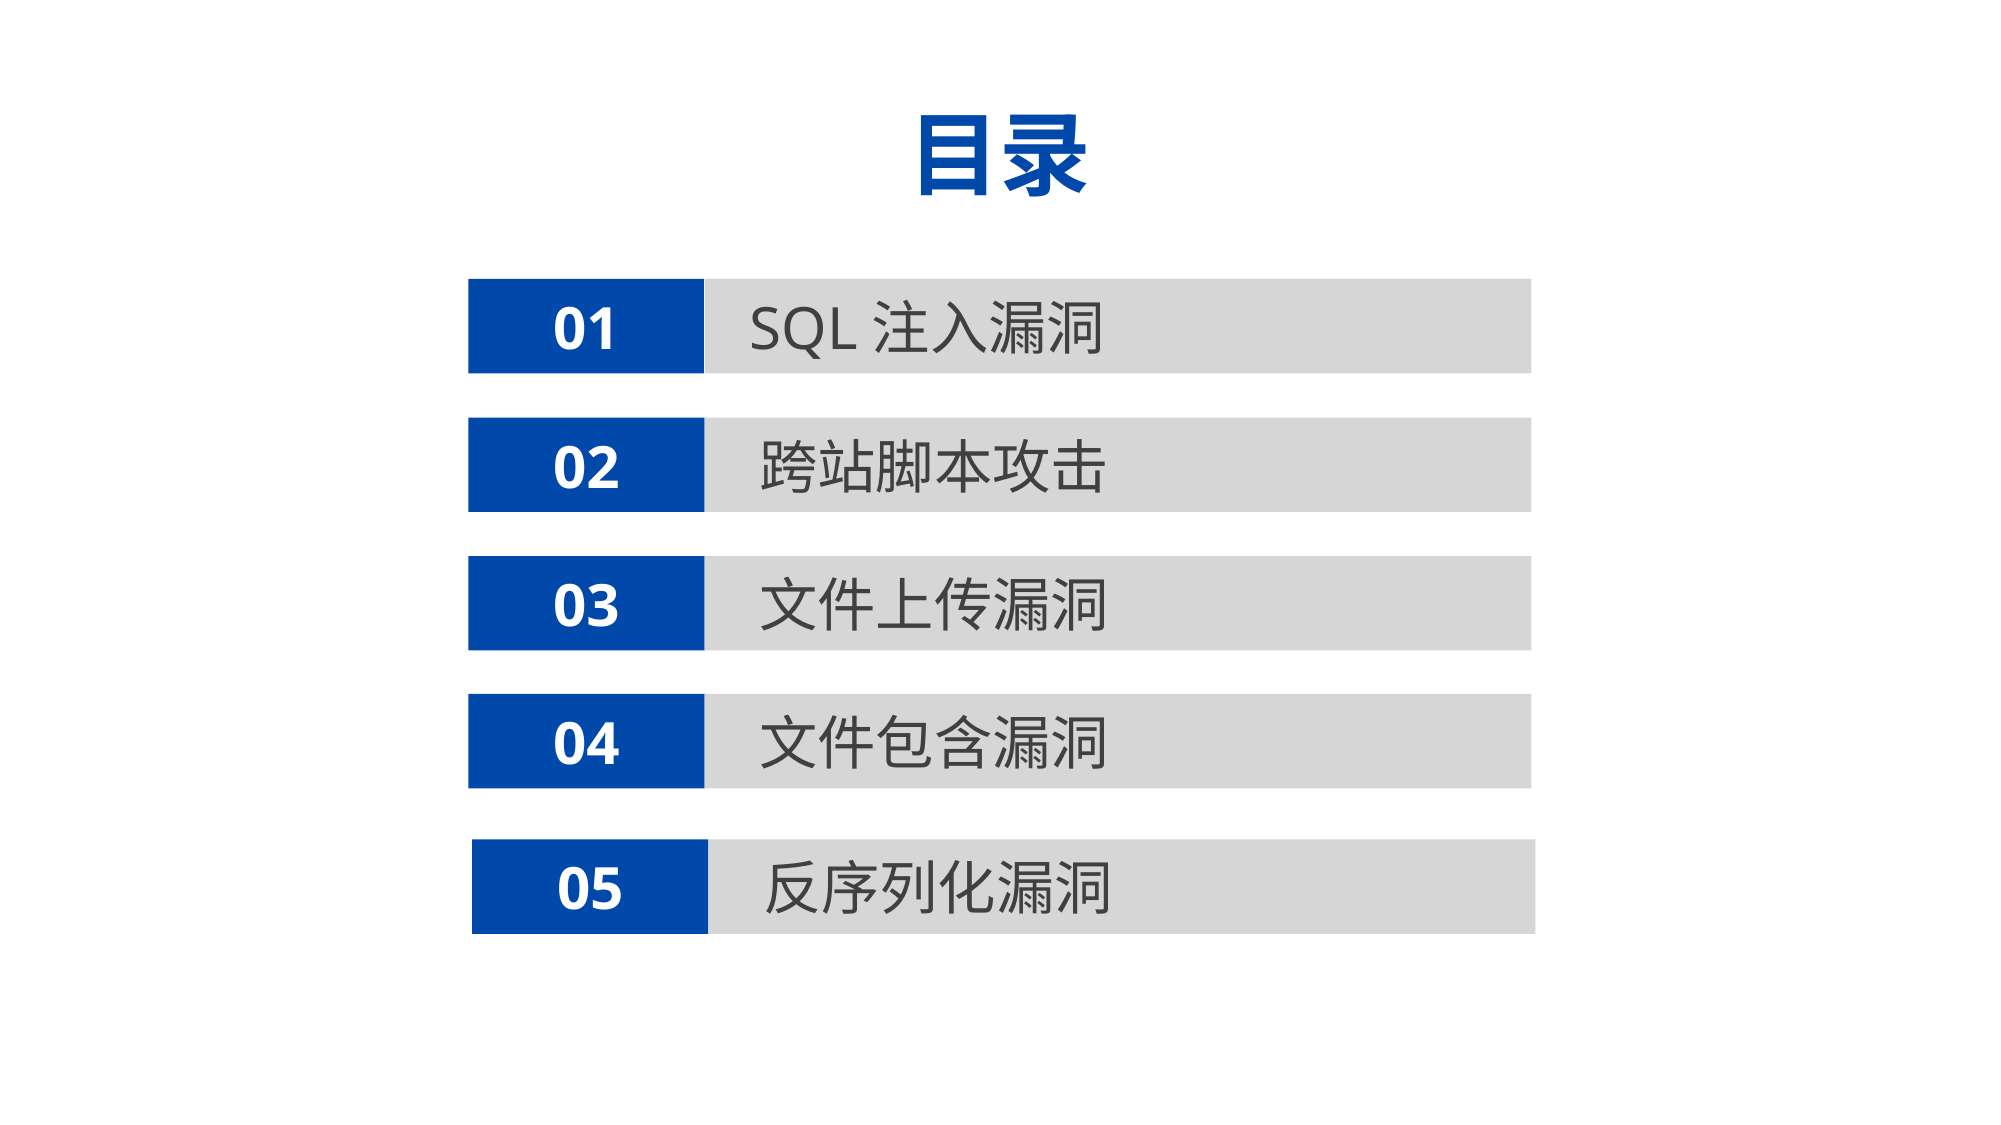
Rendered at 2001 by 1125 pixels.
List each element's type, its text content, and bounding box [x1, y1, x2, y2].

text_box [468, 556, 1532, 651]
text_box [468, 278, 1532, 374]
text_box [468, 417, 1532, 512]
text_box 目录 [893, 89, 1107, 215]
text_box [472, 839, 1536, 934]
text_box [468, 693, 1532, 789]
